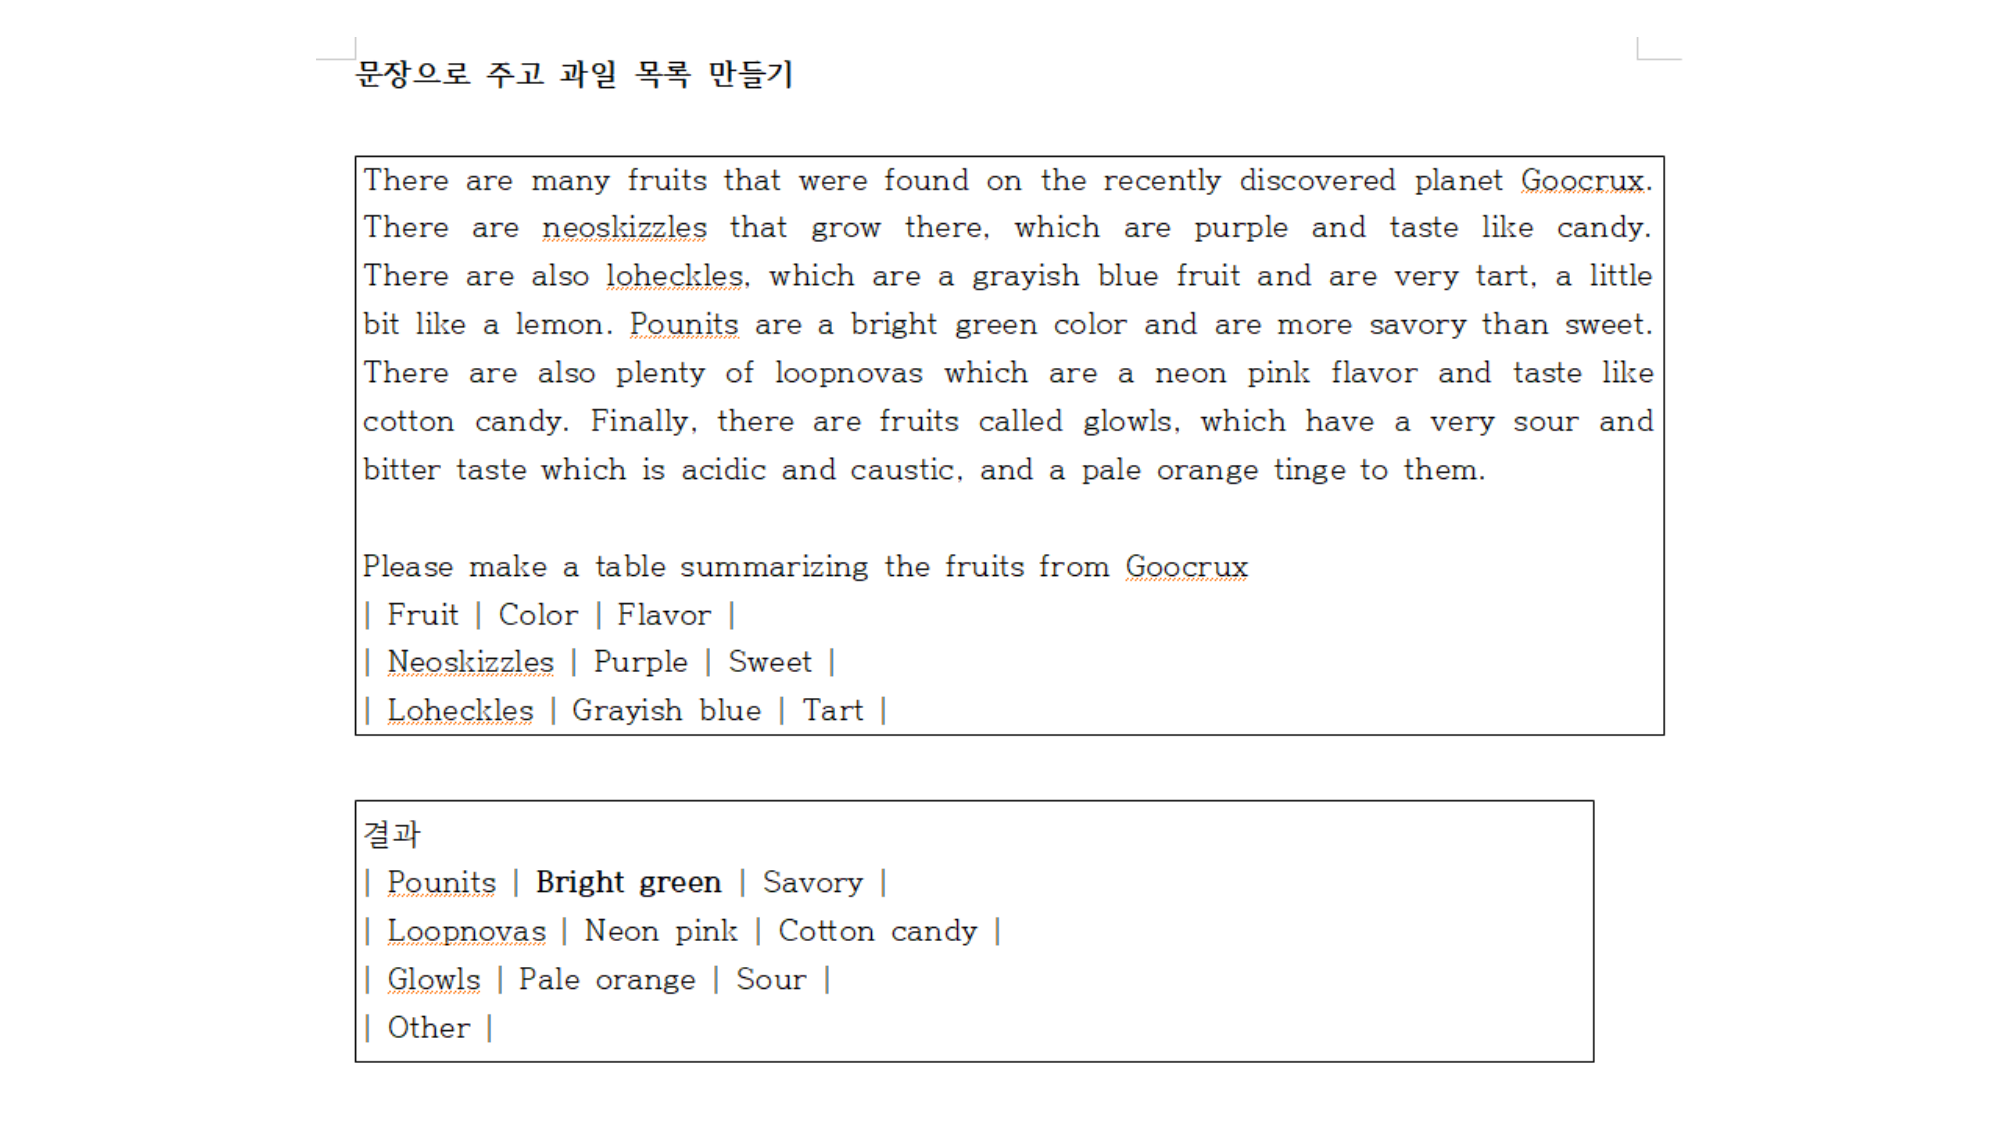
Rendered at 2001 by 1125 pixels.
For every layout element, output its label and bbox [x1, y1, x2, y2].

picture [316, 37, 1684, 1088]
